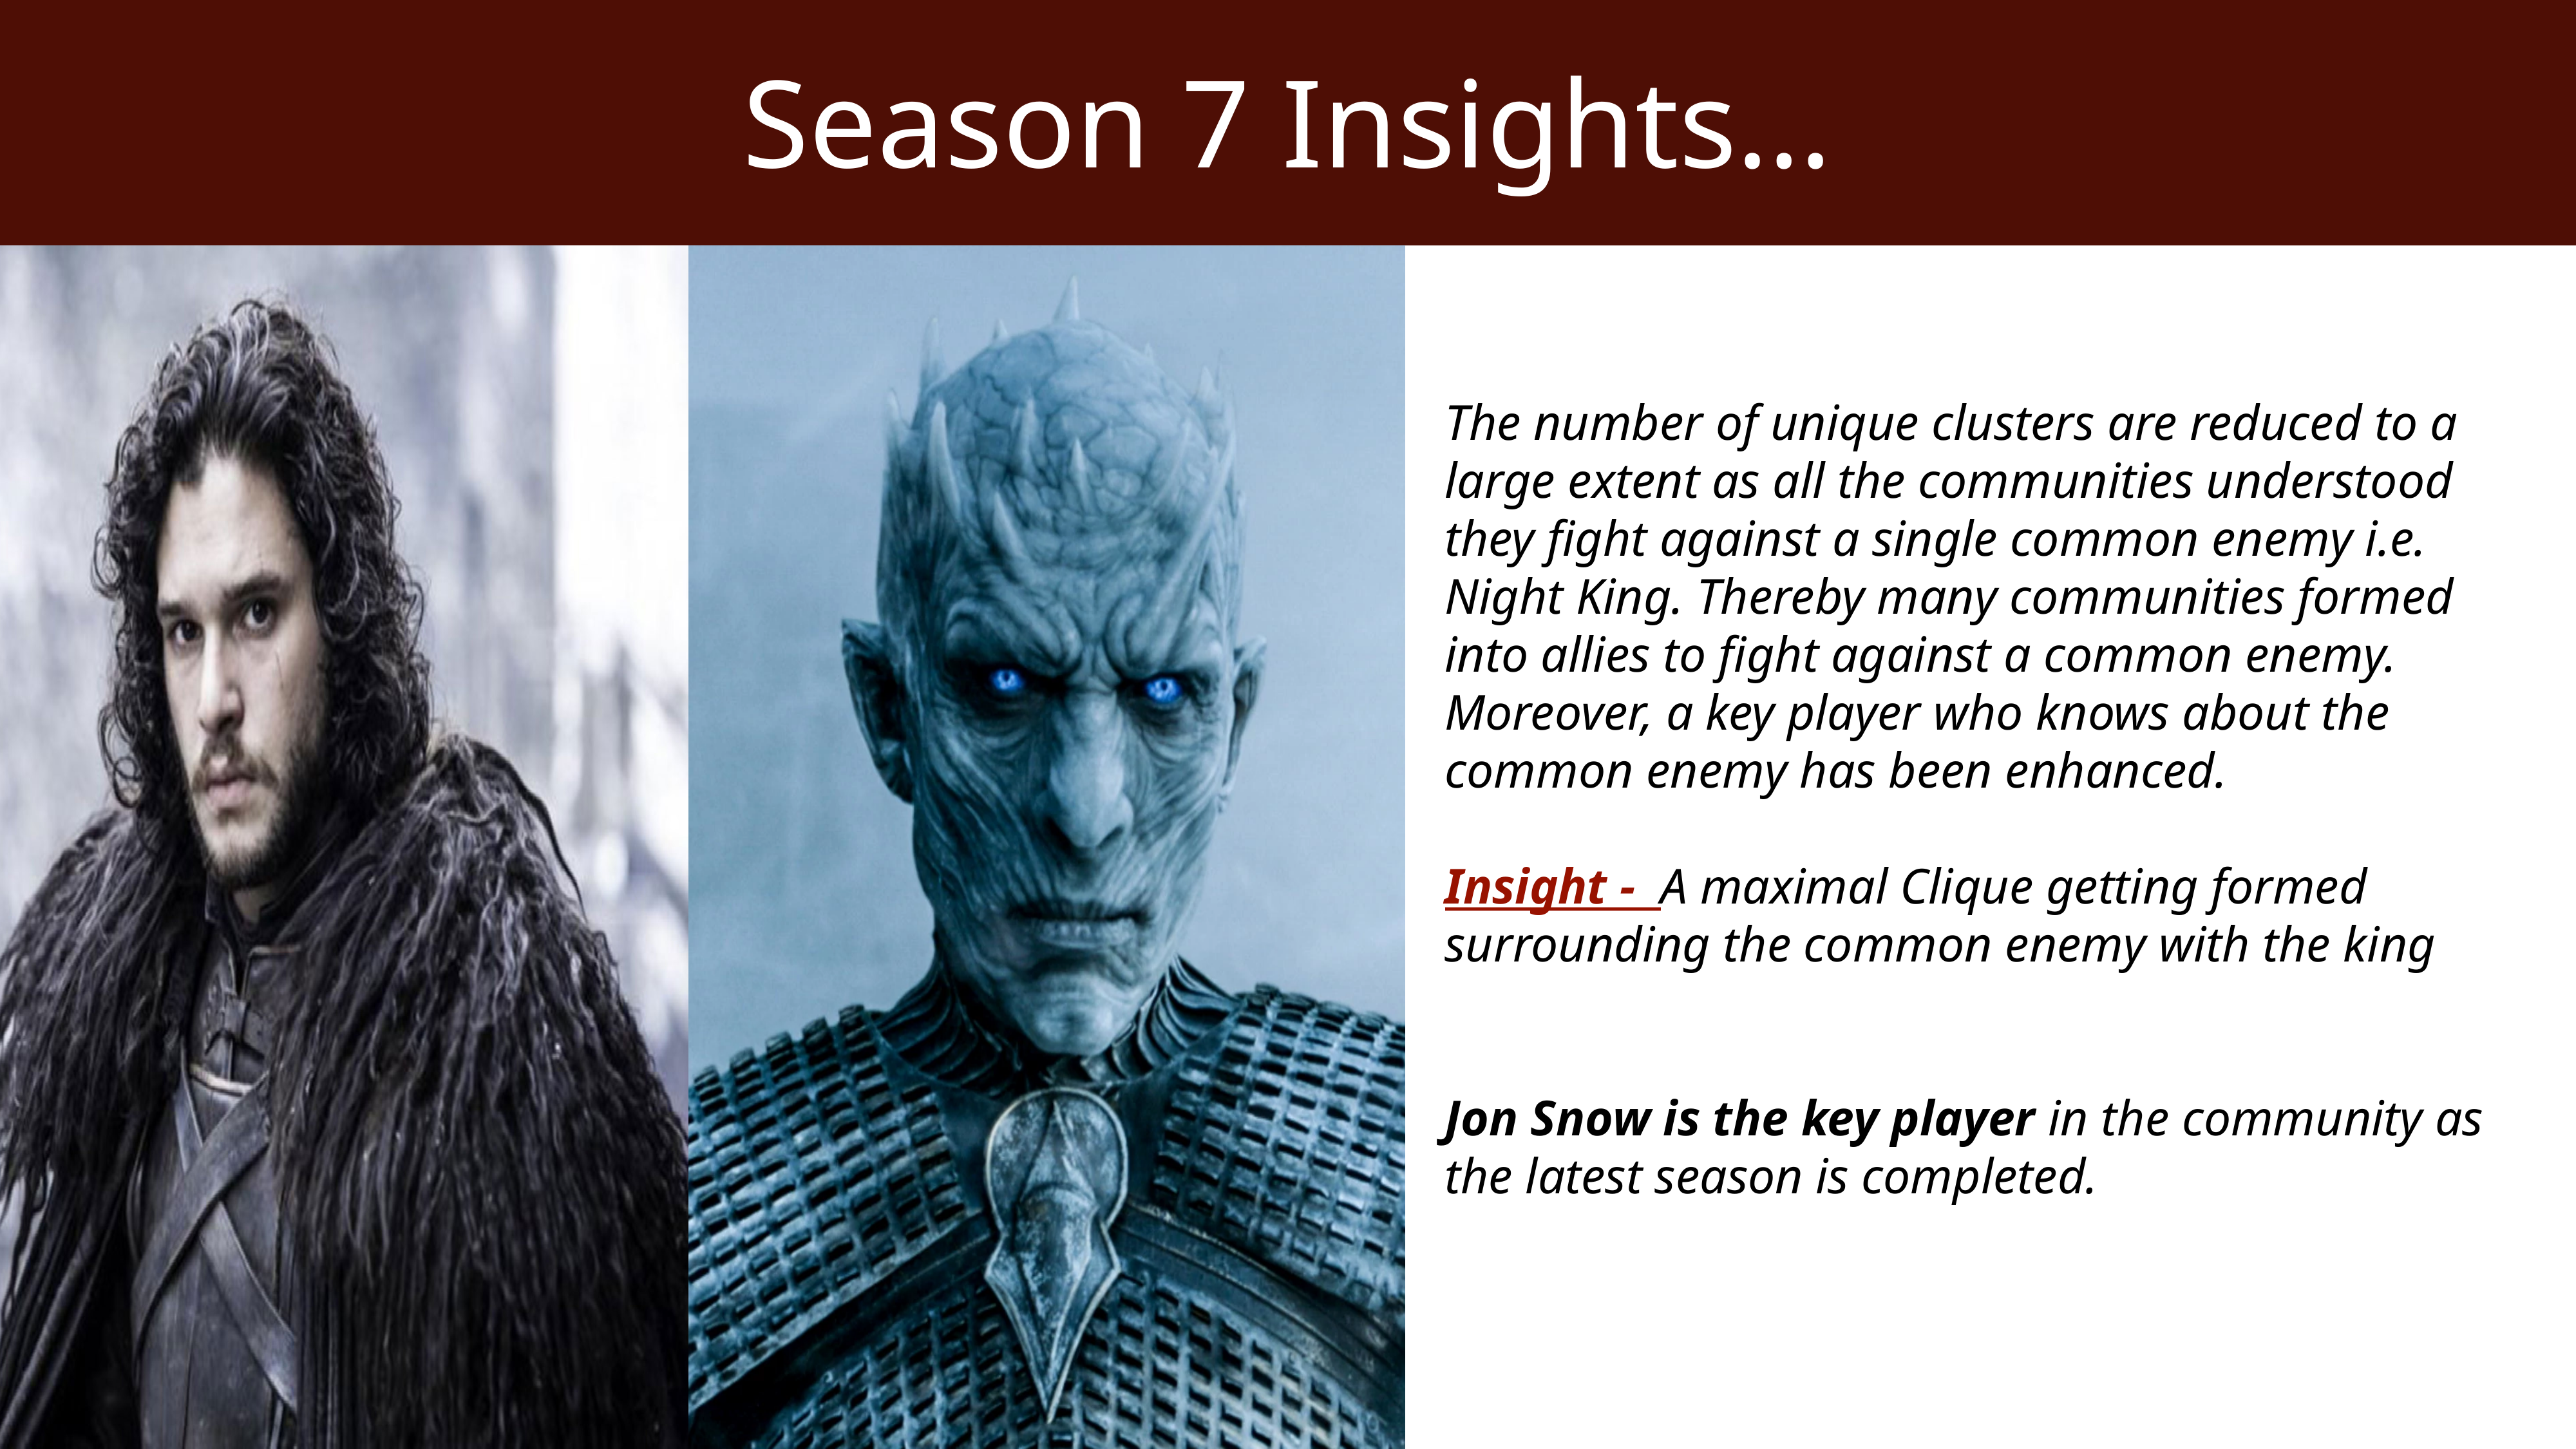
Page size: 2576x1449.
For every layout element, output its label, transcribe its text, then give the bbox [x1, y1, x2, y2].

picture [0, 245, 1405, 1449]
text_box Season 7 Insights… [737, 41, 1839, 198]
text_box [0, 0, 2576, 246]
text_box The number of unique clusters are reduced to a large extent as all the communities understood they fight against a single common enemy i.e. Night King. Thereby many communities formed into allies to fight against a common enemy. Moreover, a key player who knows about the common enemy has been enhanced. Insight - A maximal Clique getting formed surrounding the common enemy with the king Jon Snow is the key player in the community as the latest season is completed. [1444, 392, 2496, 1204]
